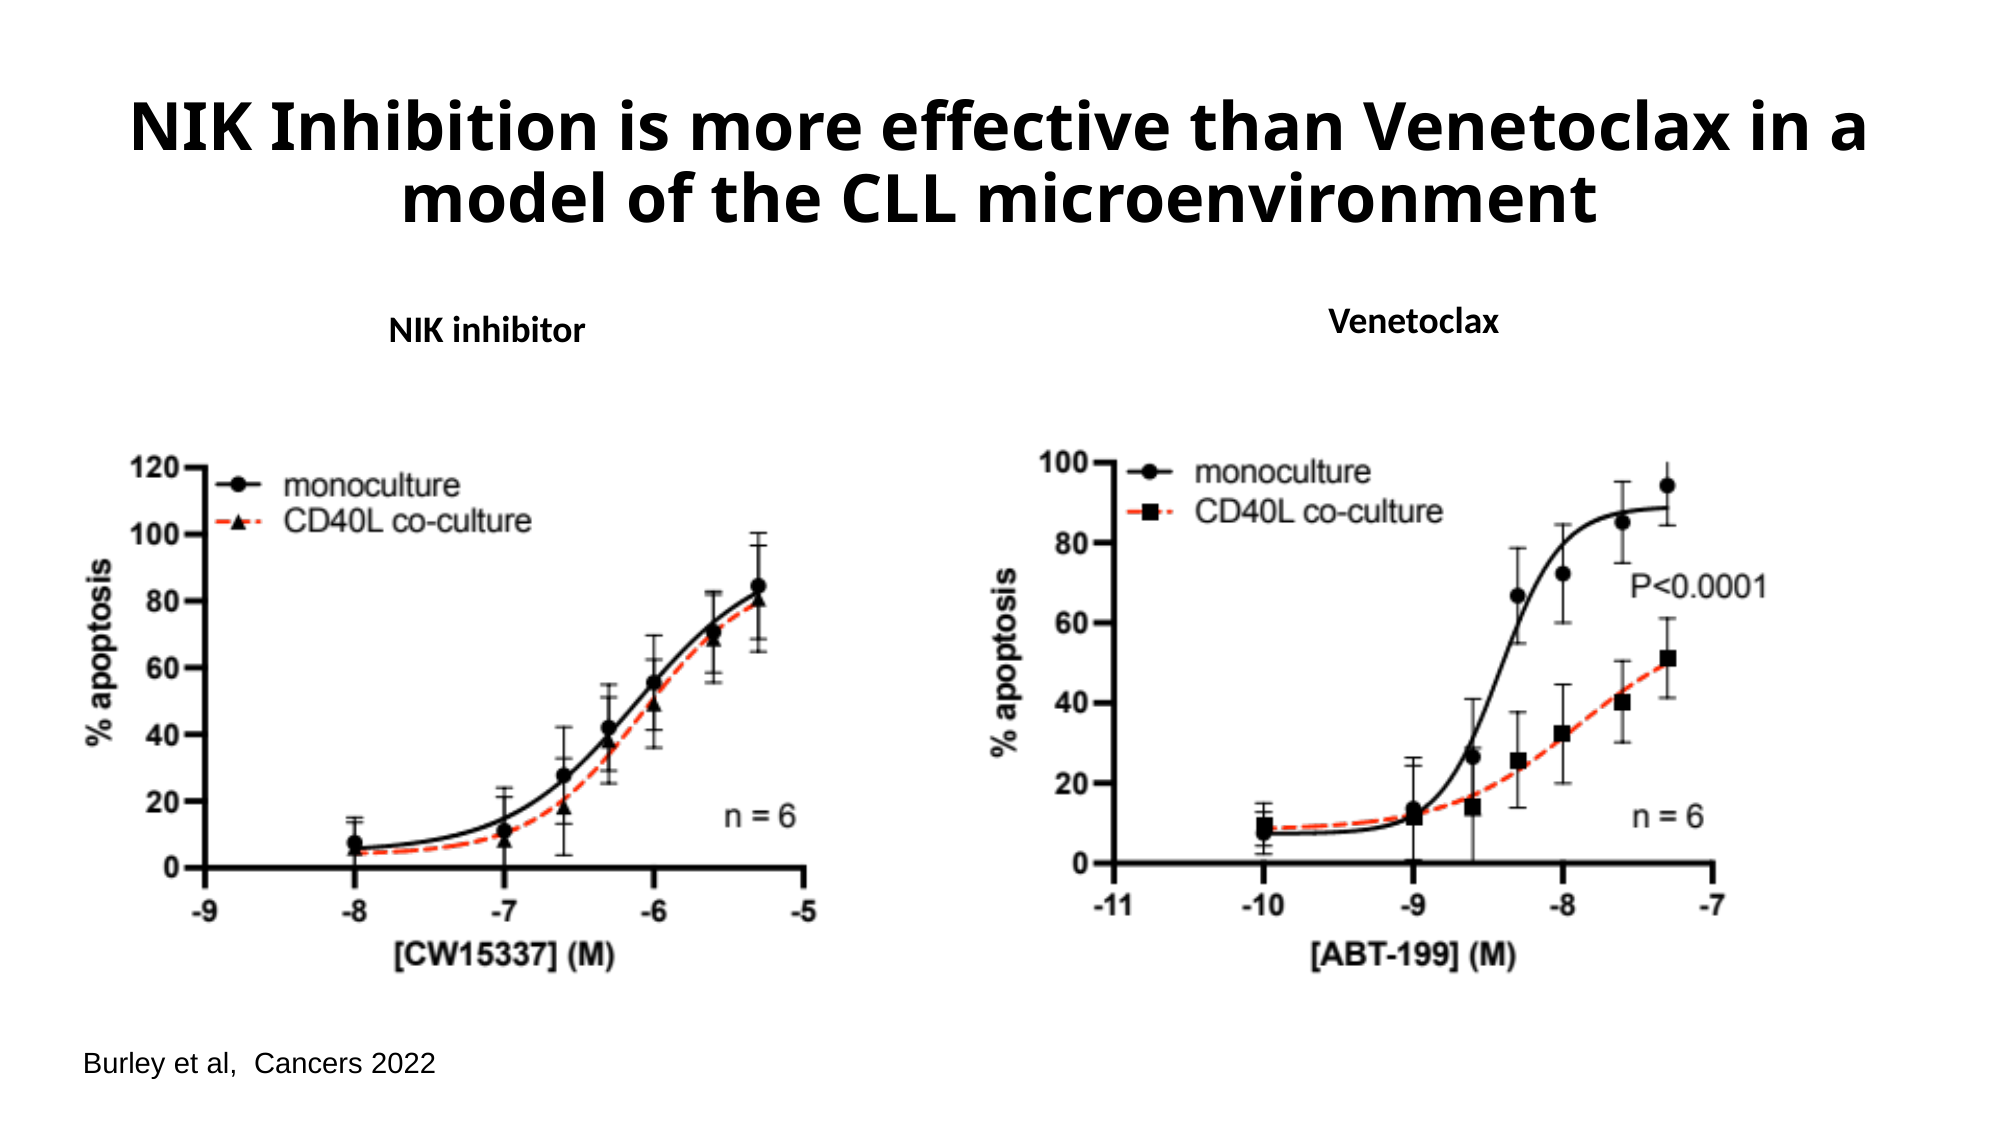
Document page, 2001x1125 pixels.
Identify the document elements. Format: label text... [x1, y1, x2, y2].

text_box Venetoclax [1313, 288, 1574, 349]
text_box NIK Inhibition is more effective than Venetoclax in a model of the CLL microenvironment [88, 85, 1912, 245]
picture [972, 429, 1783, 985]
text_box NIK inhibitor [373, 297, 604, 358]
picture [67, 434, 872, 985]
text_box Burley et al, Cancers 2022 [68, 1037, 452, 1087]
